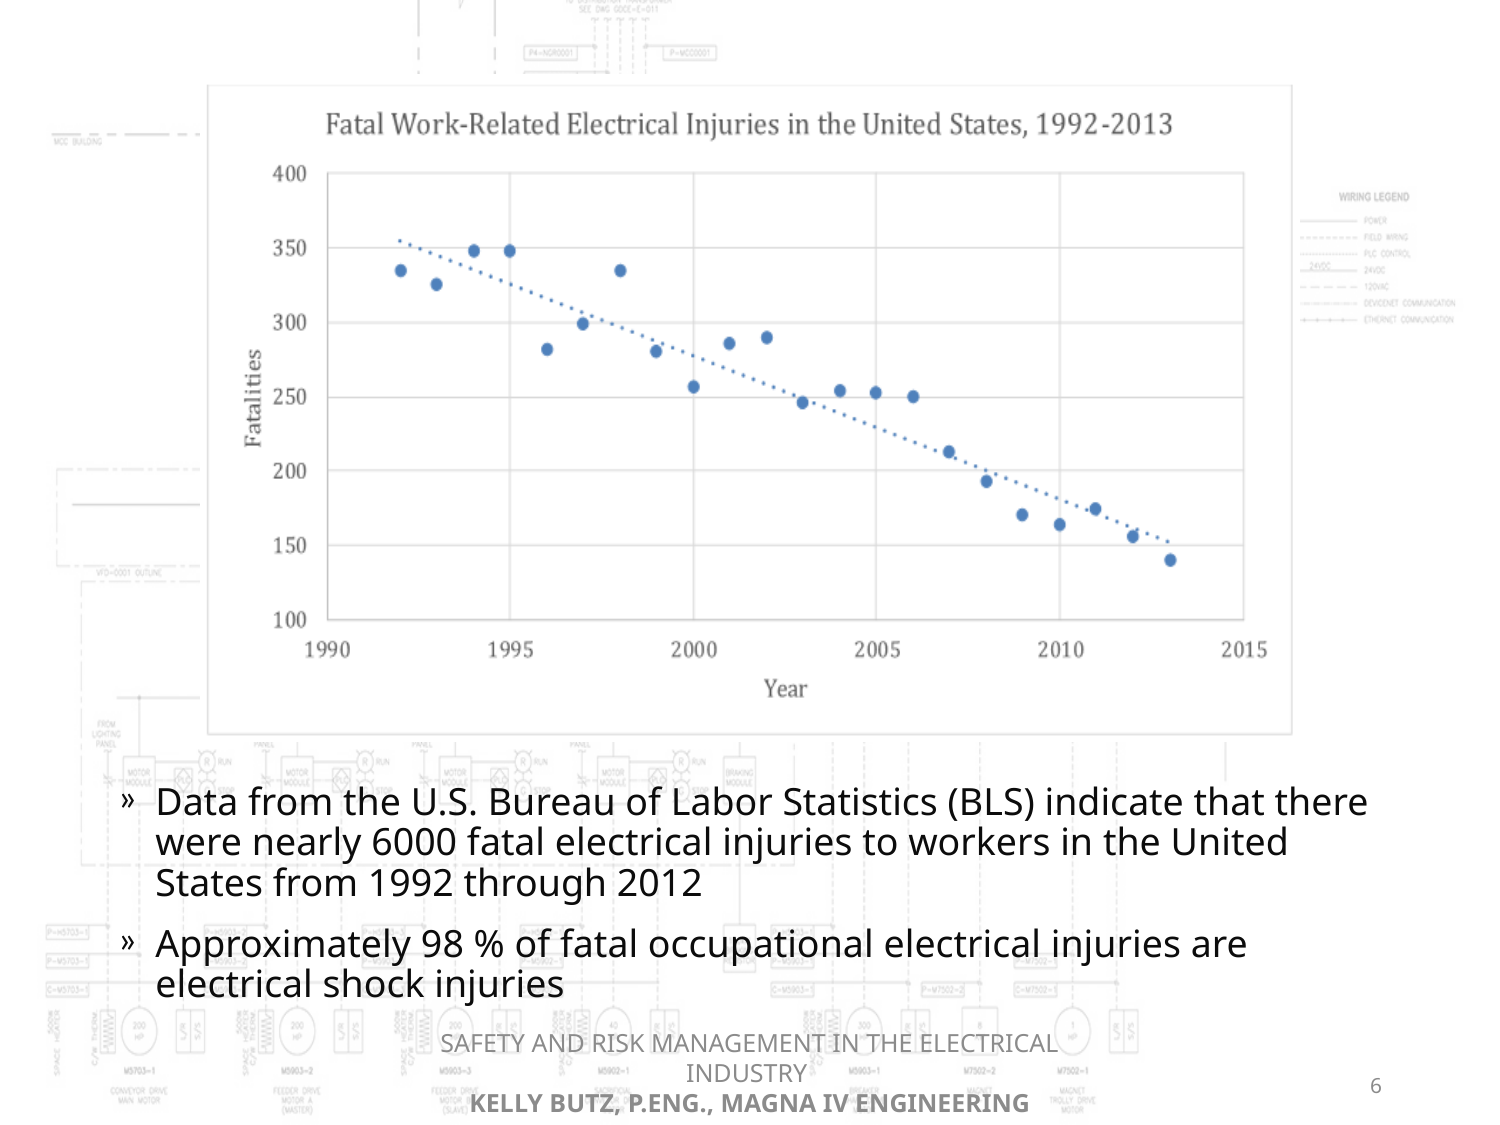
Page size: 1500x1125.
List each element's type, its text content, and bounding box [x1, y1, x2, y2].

text_box Data from the U.S. Bureau of Labor Statistics (BLS) indicate that there were nearly 6000 fatal electrical injuries to workers in the United States from 1992 through 2012 Approximately 98 % of fatal occupational electrical injuries are electrical shock injuries [103, 741, 1397, 1014]
slide_number 6 [1137, 1072, 1397, 1103]
footer SAFETY AND RISK MANAGEMENT IN THE ELECTRICAL INDUSTRY KELLY BUTZ, P.ENG., MAGNA IV ENGINEERING [363, 1042, 1137, 1103]
picture [200, 74, 1300, 742]
